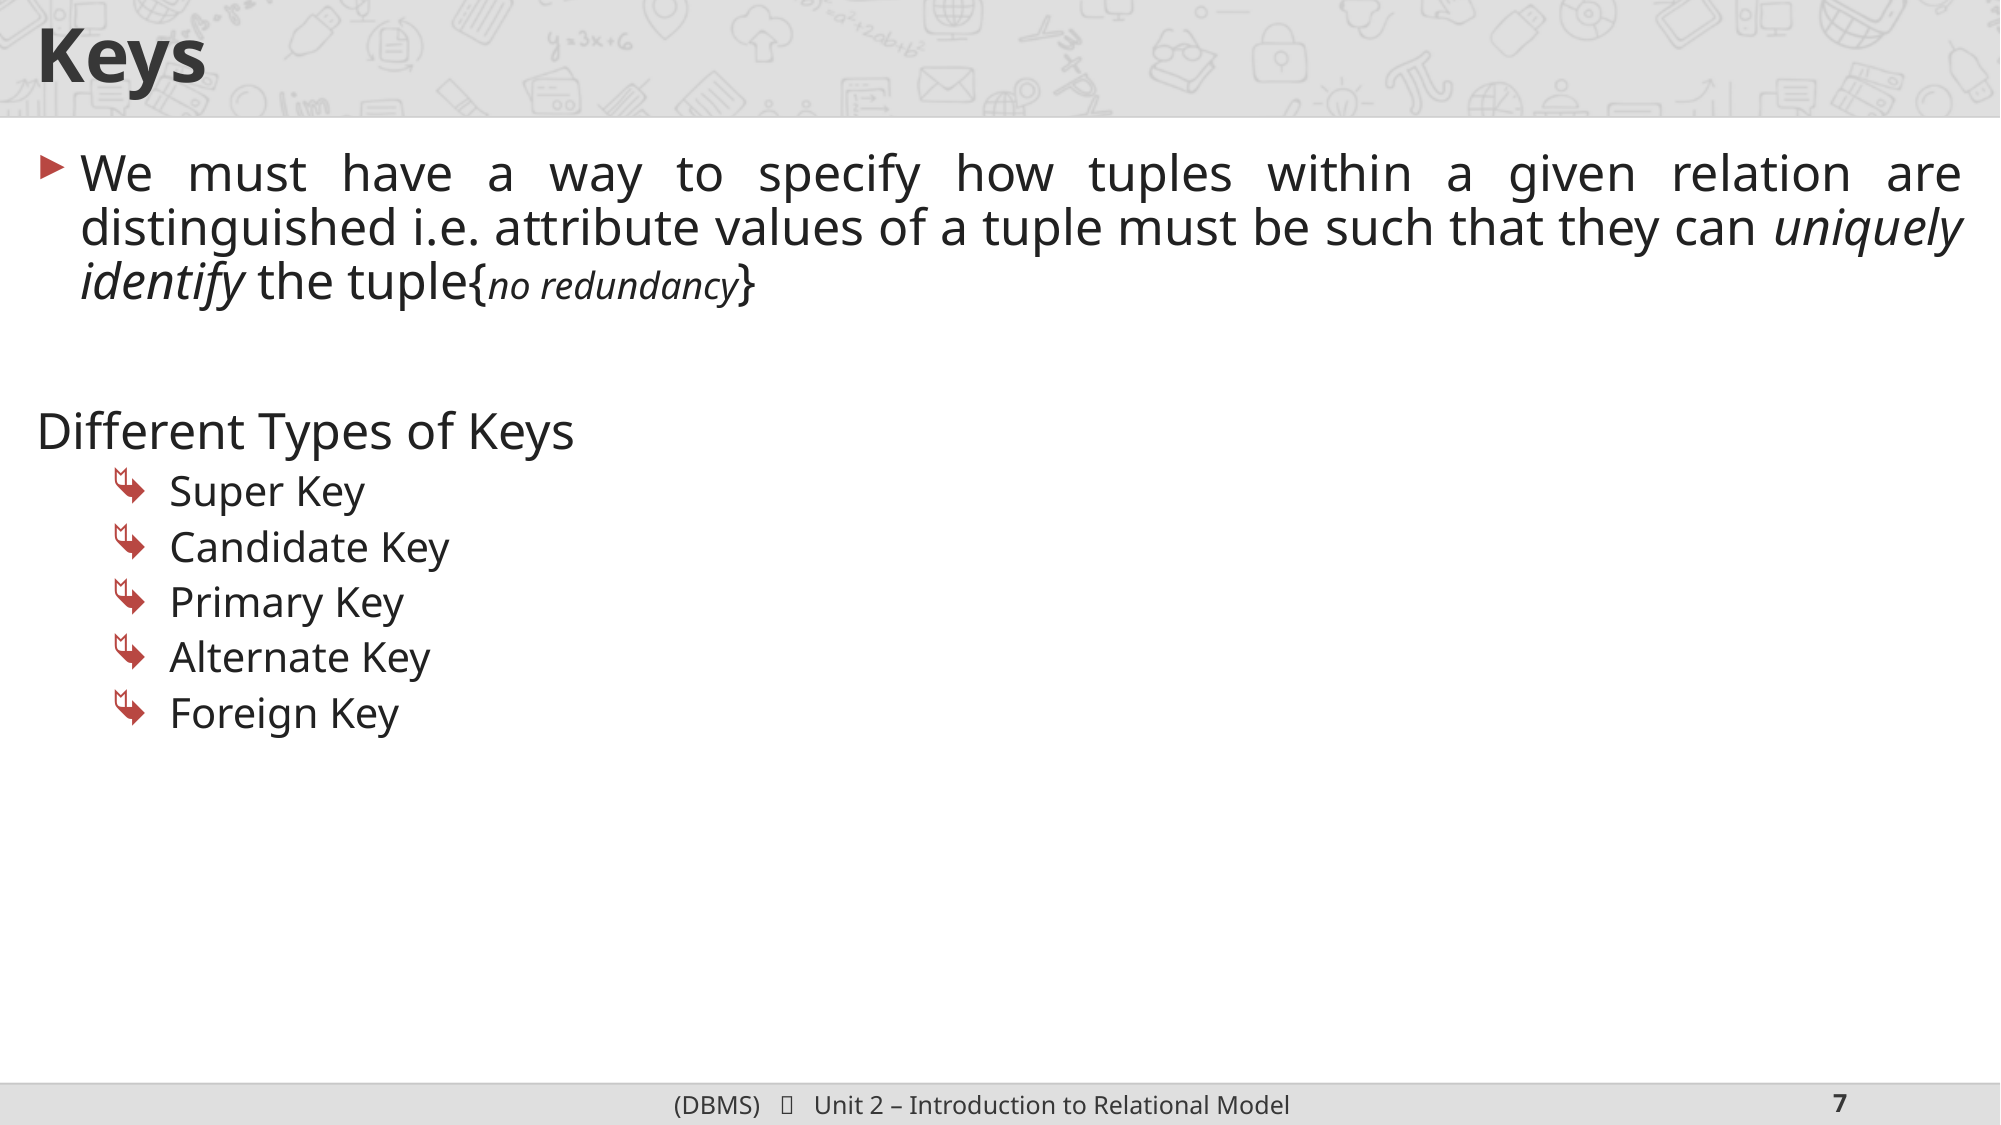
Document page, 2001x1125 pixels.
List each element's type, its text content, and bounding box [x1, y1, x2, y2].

title Keys [0, 0, 2000, 117]
list We must have a way to specify how tuples within a given relation are distinguished i.e. attribute values of a tuple must be such that they can uniquely identify the tuple{no redundancy} Different Types of Keys Super Key Candidate Key Primary Key Alternate Key Foreign Key [21, 141, 1979, 1059]
